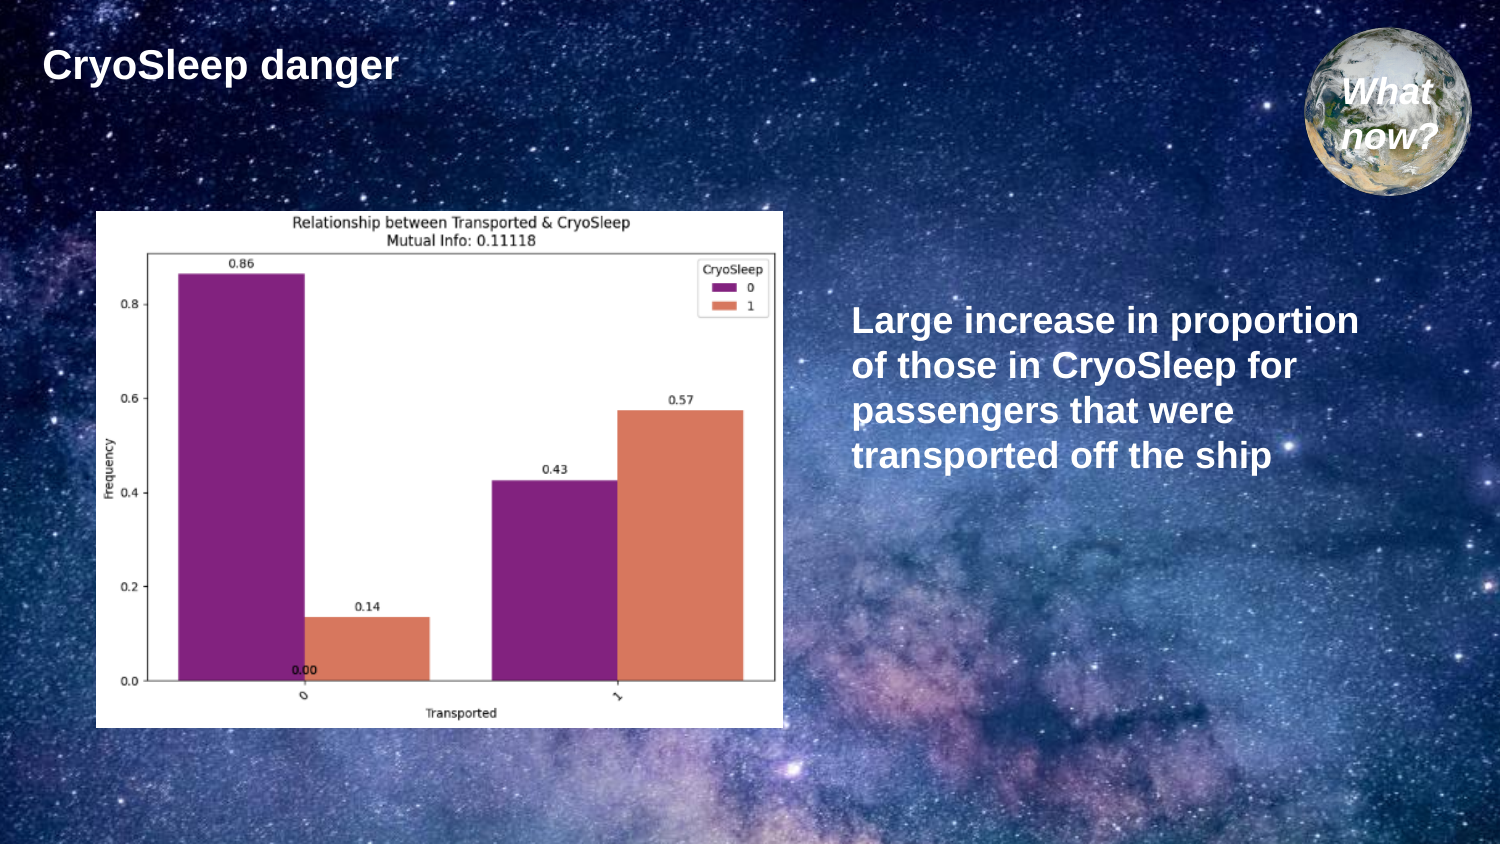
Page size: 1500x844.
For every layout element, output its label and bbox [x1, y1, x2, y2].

picture [0, 0, 1500, 844]
text_box [1276, 0, 1500, 224]
